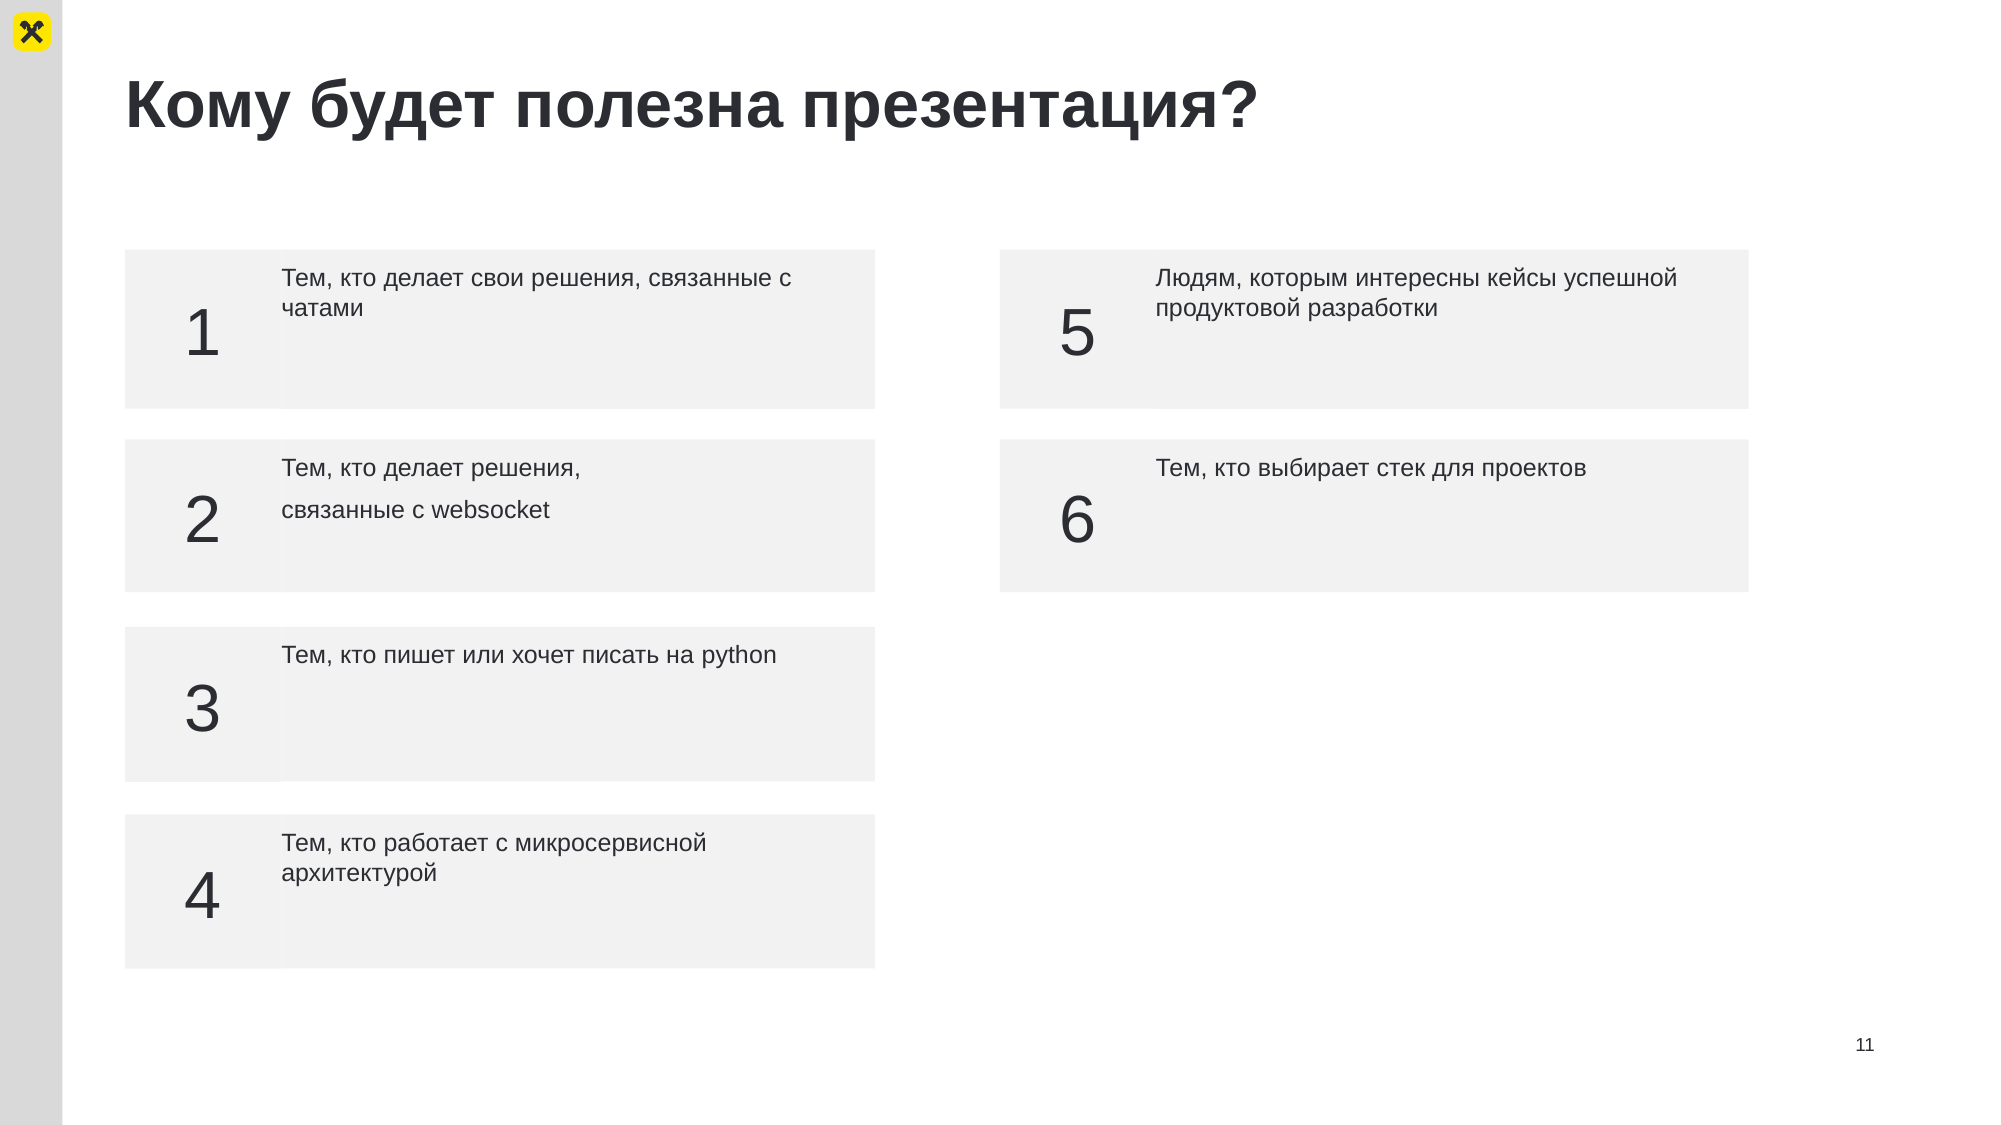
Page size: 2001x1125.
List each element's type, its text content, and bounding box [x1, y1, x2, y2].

list 5 [997, 247, 1159, 411]
title Кому будет полезна презентация? [125, 62, 1875, 157]
list Тем, кто пишет или хочет писать на python [284, 626, 875, 782]
list Тем, кто делает решения, связанные с websocket [284, 439, 875, 593]
list 3 [122, 624, 284, 784]
list 6 [997, 437, 1159, 595]
list Тем, кто работает с микросервисной архитектурой [284, 814, 875, 969]
list Тем, кто выбирает стек для проектов [1159, 439, 1749, 593]
list Тем, кто делает свои решения, связанные с чатами [284, 249, 875, 409]
list 1 [122, 247, 284, 411]
slide_number 11 [1749, 1000, 1875, 1064]
list 4 [122, 812, 284, 971]
list Людям, которым интересны кейсы успешной продуктовой разработки [1155, 249, 1749, 409]
list 2 [122, 437, 284, 595]
